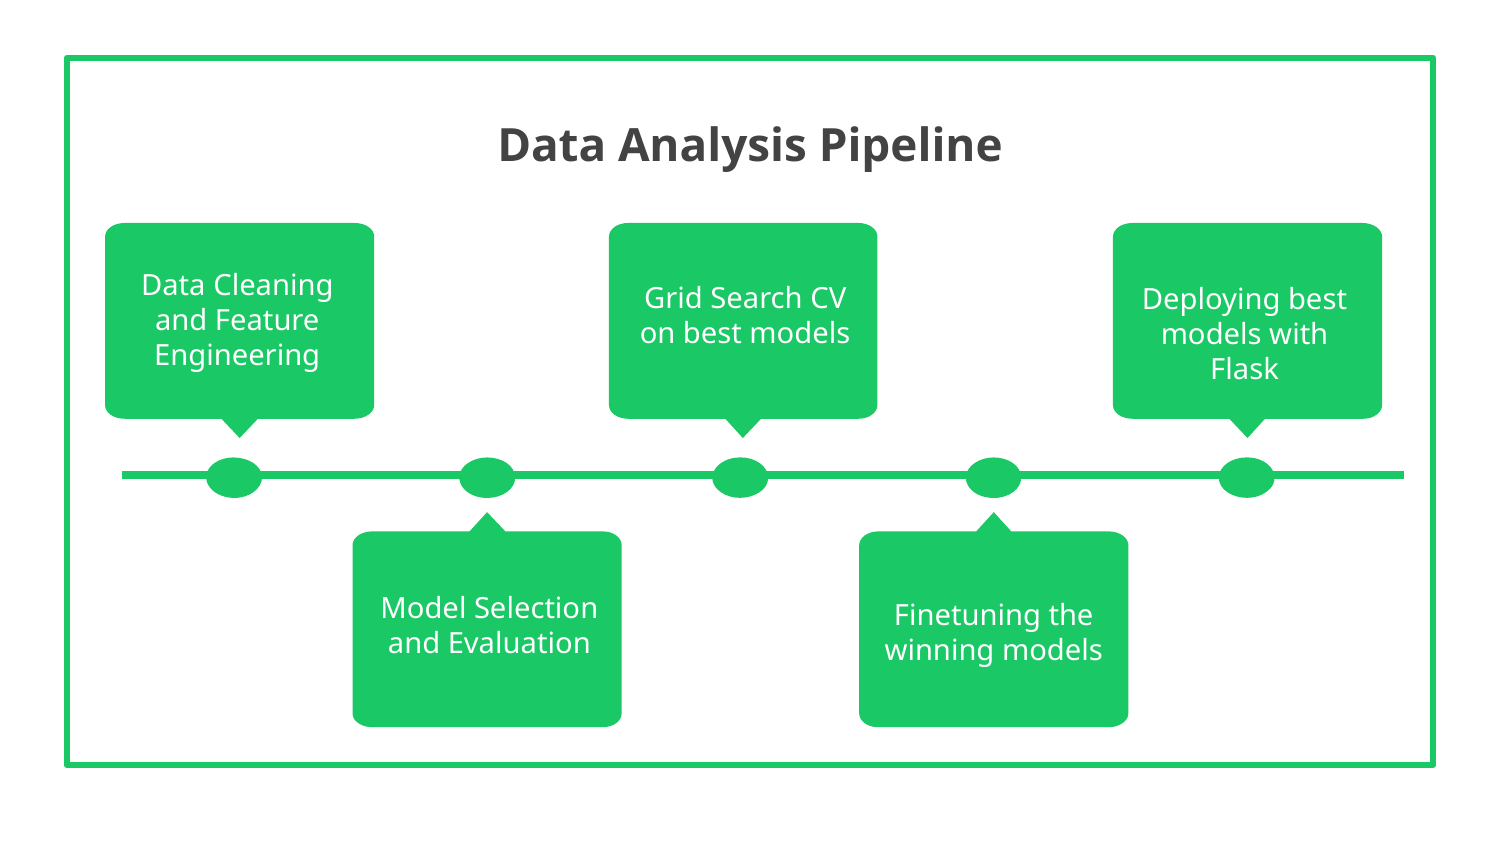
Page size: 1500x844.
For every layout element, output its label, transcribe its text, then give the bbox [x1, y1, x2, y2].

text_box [104, 222, 1405, 728]
title Data Analysis Pipeline [0, 35, 1500, 186]
